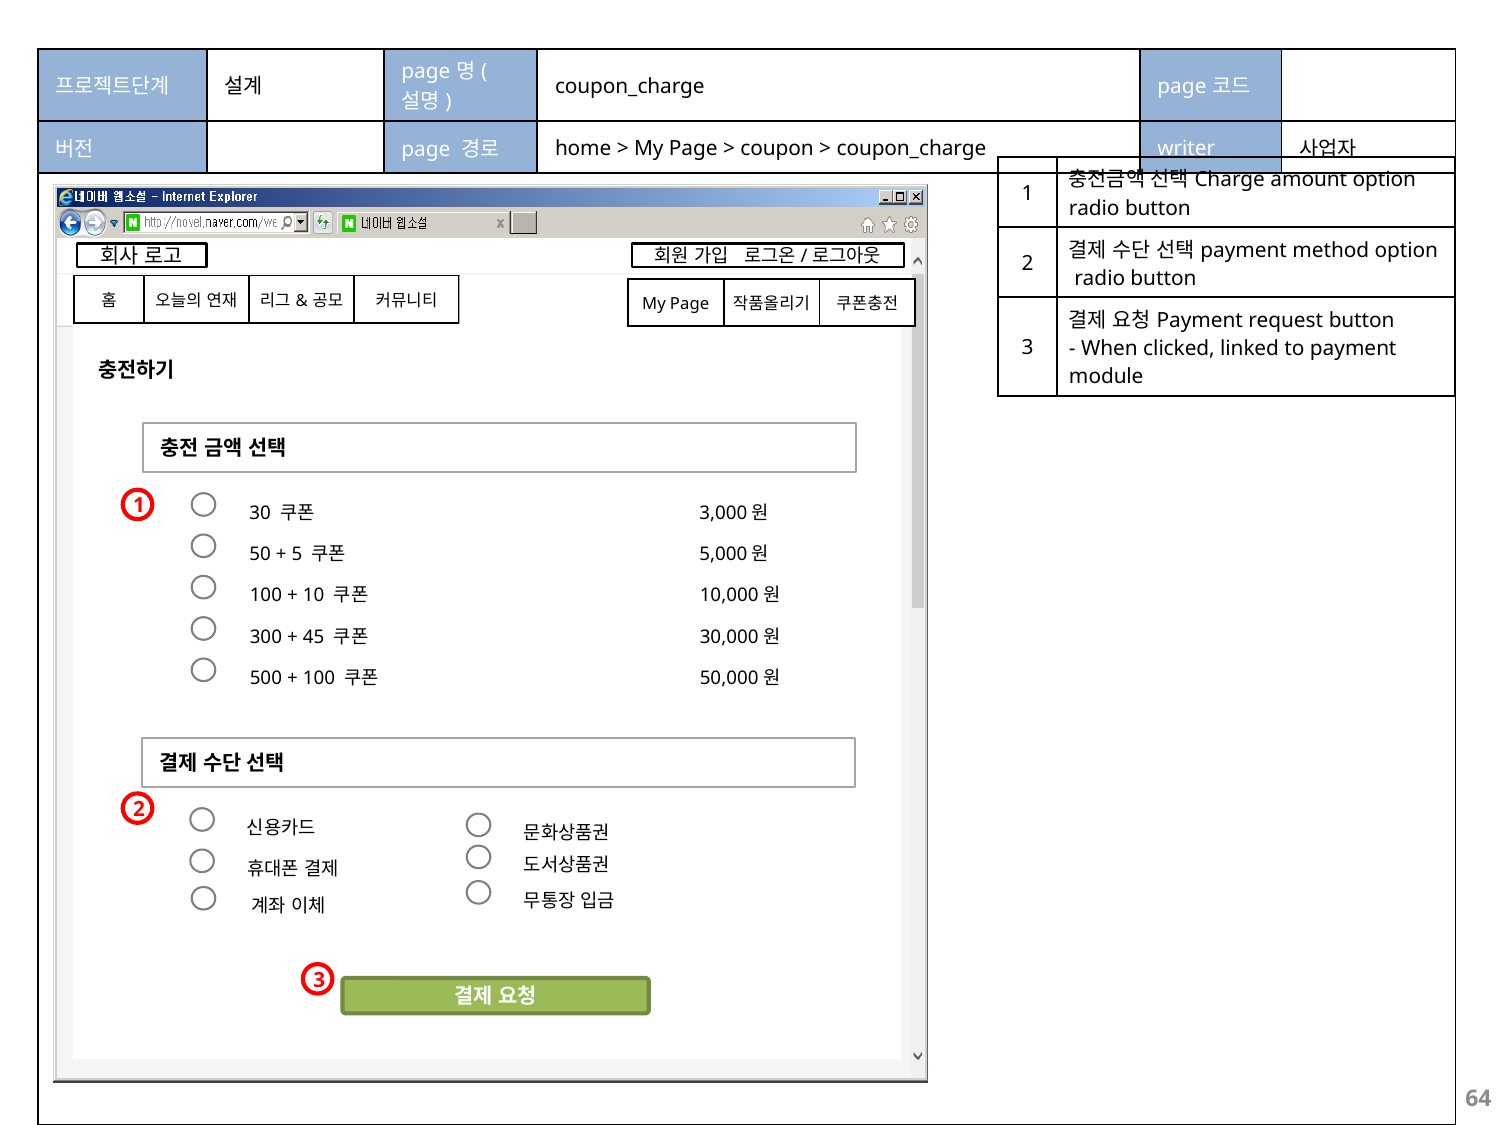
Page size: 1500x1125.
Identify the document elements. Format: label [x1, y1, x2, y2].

table_cell [538, 122, 1139, 172]
table_header [999, 158, 1056, 226]
table_cell [385, 122, 536, 172]
slide_number [1156, 1069, 1500, 1125]
table_cell [1282, 122, 1455, 156]
text_box [52, 184, 928, 1083]
table_header [1141, 50, 1281, 120]
table_cell [1058, 228, 1454, 296]
table_header [1282, 50, 1455, 120]
table_header [39, 50, 206, 120]
table_cell [39, 174, 1455, 1124]
table_cell [39, 122, 206, 172]
table_cell [1141, 122, 1281, 156]
table_header [385, 50, 536, 120]
table_cell [999, 228, 1056, 296]
table_header [208, 50, 383, 120]
table_header [538, 50, 1139, 120]
table_cell [208, 122, 383, 172]
table_header [1058, 158, 1454, 226]
table_cell [1058, 298, 1454, 395]
table_cell [999, 298, 1056, 395]
